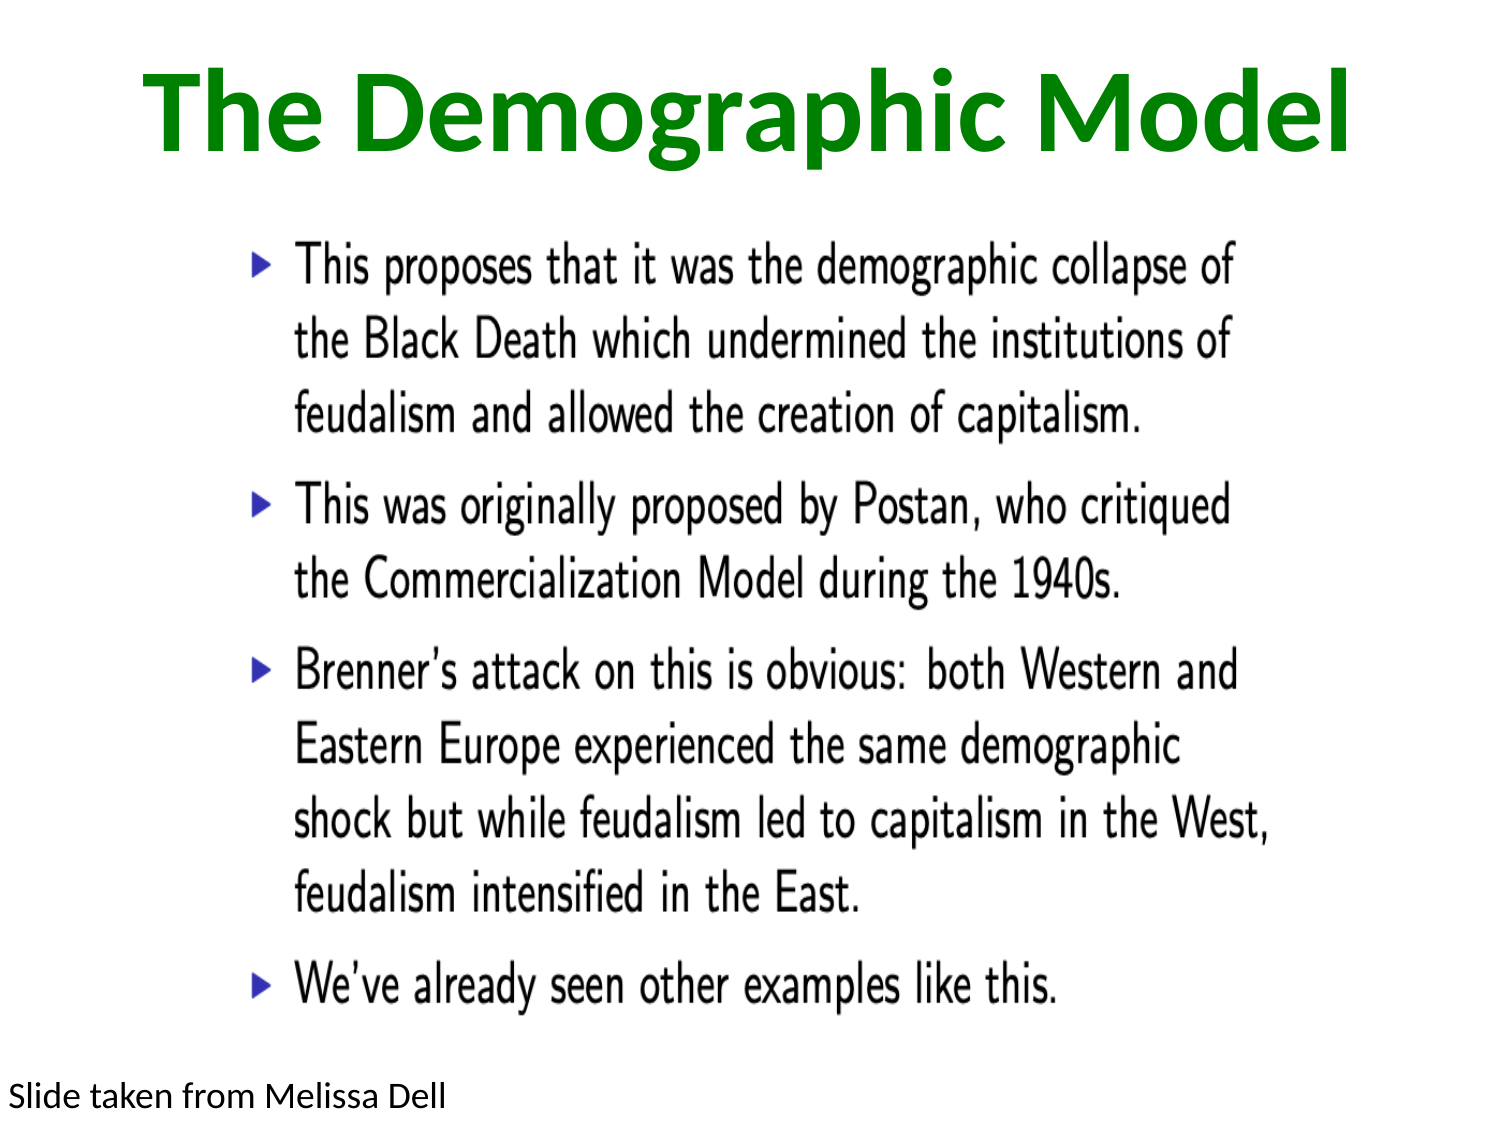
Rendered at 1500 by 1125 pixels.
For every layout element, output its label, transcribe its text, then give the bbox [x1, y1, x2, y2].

text_box Slide taken from Melissa Dell [0, 1064, 455, 1124]
title The Demographic Model [44, 0, 1453, 209]
picture [234, 208, 1279, 1065]
